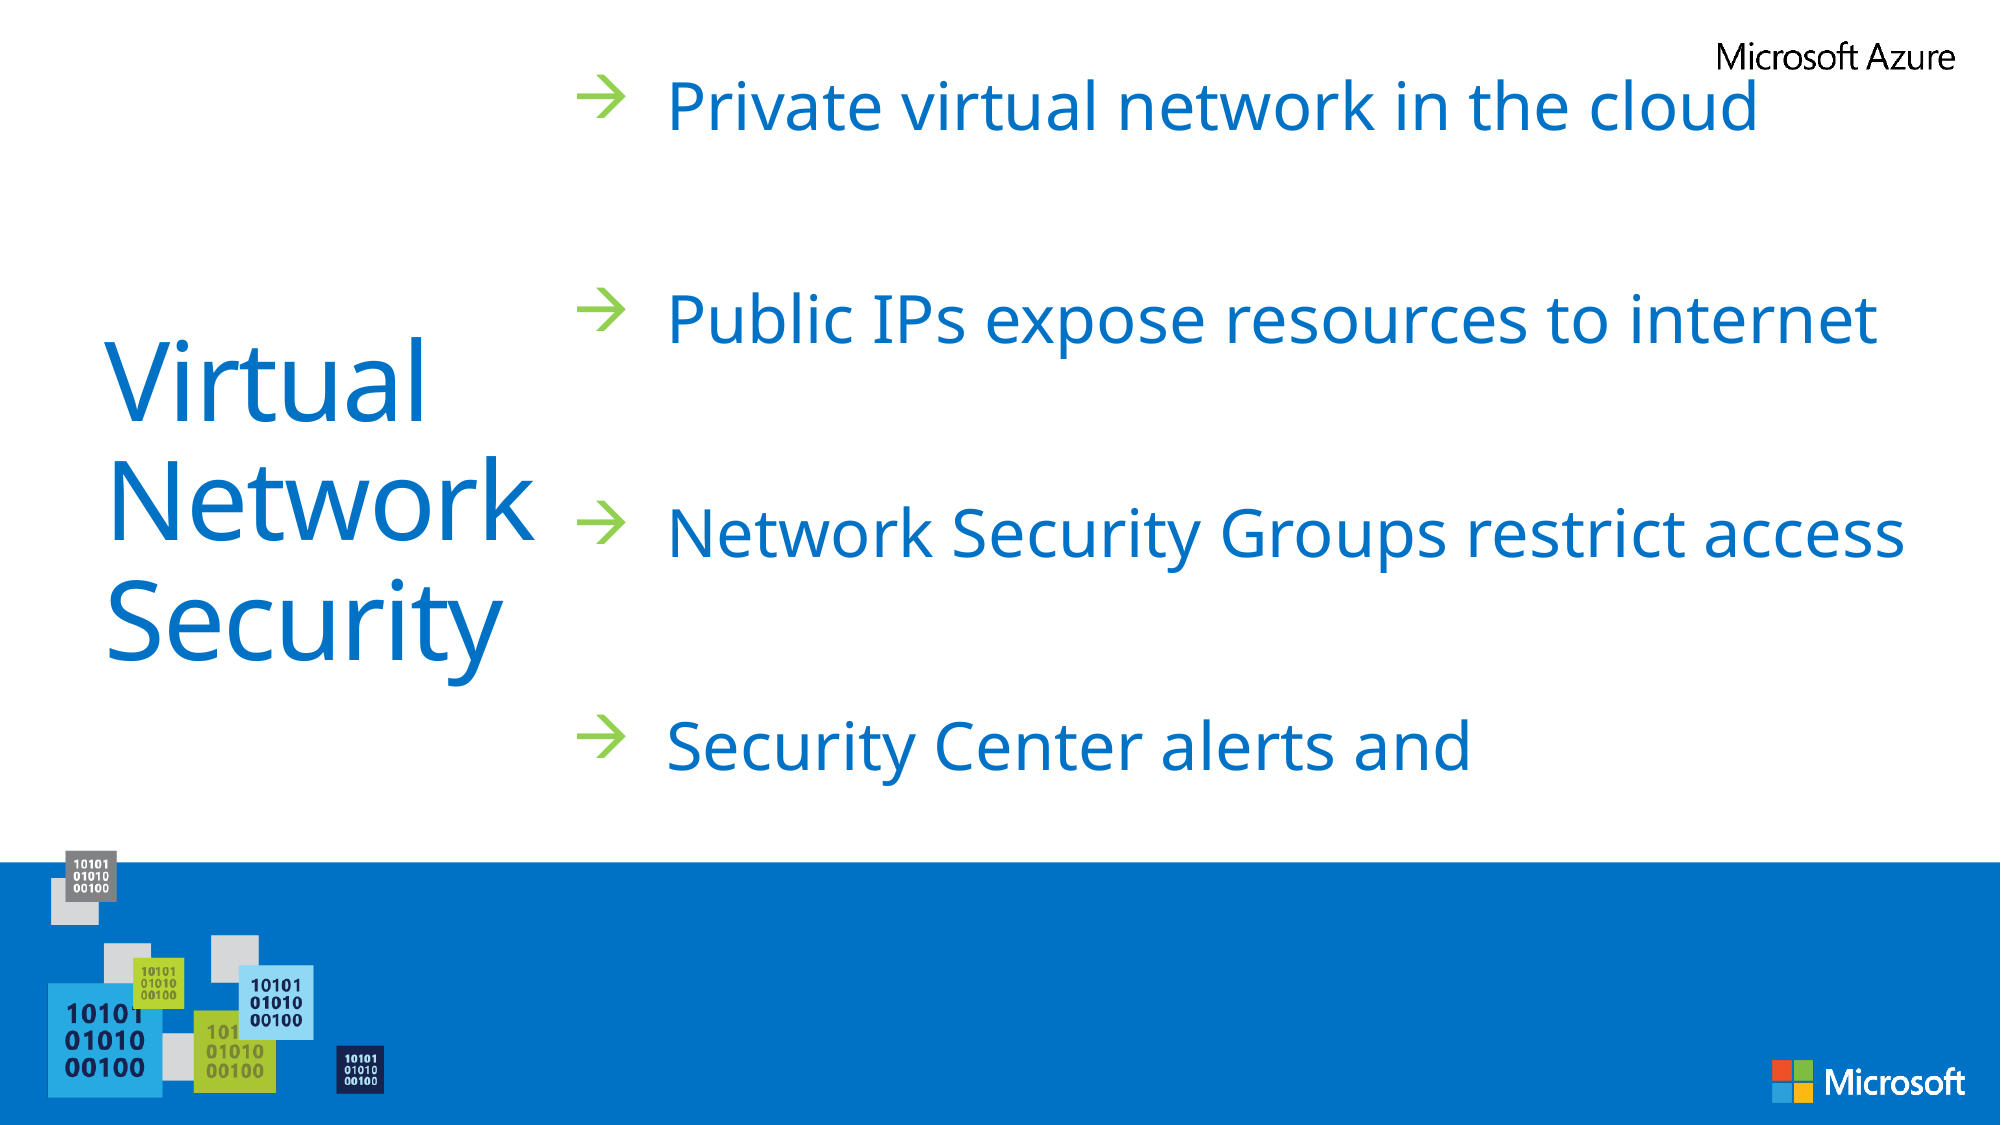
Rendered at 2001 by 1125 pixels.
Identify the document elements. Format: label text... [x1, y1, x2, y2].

title Virtual Network Security [90, 319, 557, 768]
list Private virtual network in the cloud Public IPs expose resources to internet Network Security Groups restrict access Security Center alerts and recommendations [557, 90, 1973, 838]
picture [1699, 24, 1973, 88]
picture [17, 808, 463, 1125]
picture [1772, 1060, 1965, 1103]
